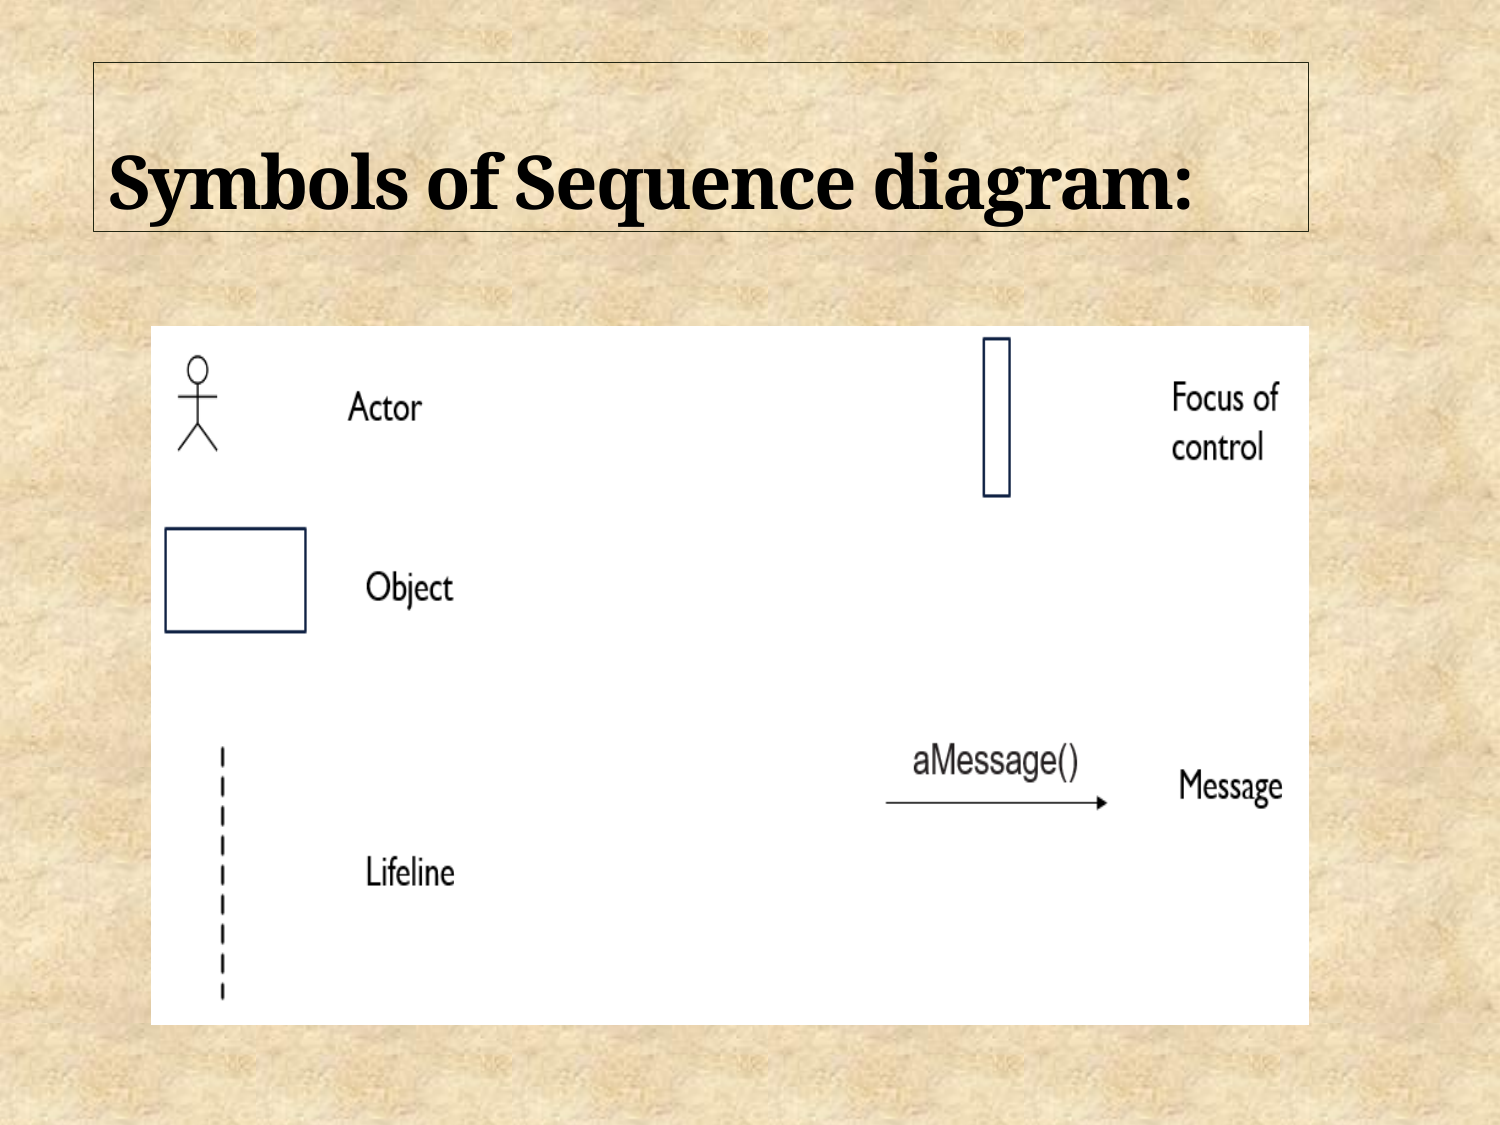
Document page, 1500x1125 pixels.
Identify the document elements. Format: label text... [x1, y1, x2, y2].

list [75, 249, 1425, 1000]
picture [0, 0, 1500, 1125]
title Symbols of Sequence diagram: [93, 62, 1309, 232]
